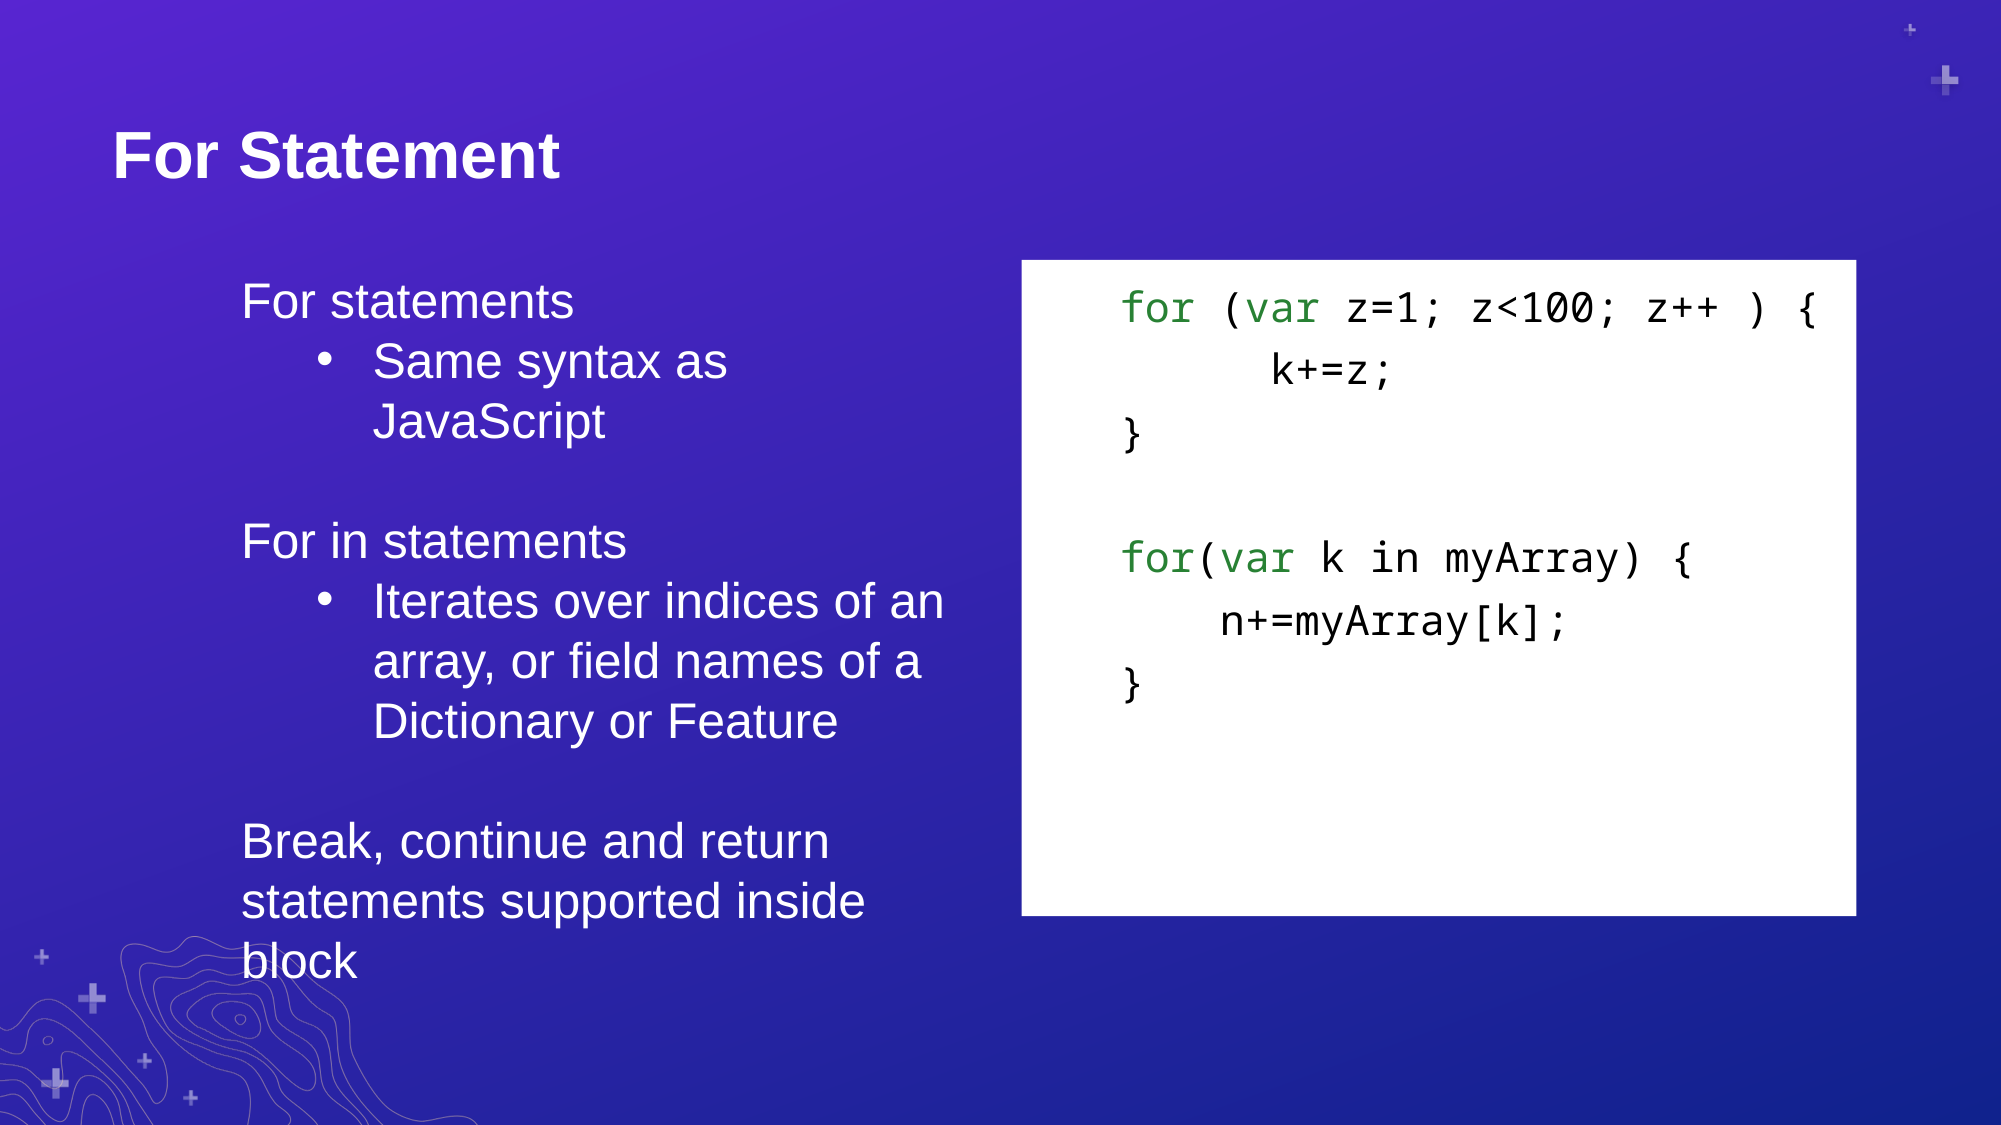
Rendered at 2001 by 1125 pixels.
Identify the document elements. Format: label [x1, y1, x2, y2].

text_box [0, 0, 2000, 1125]
